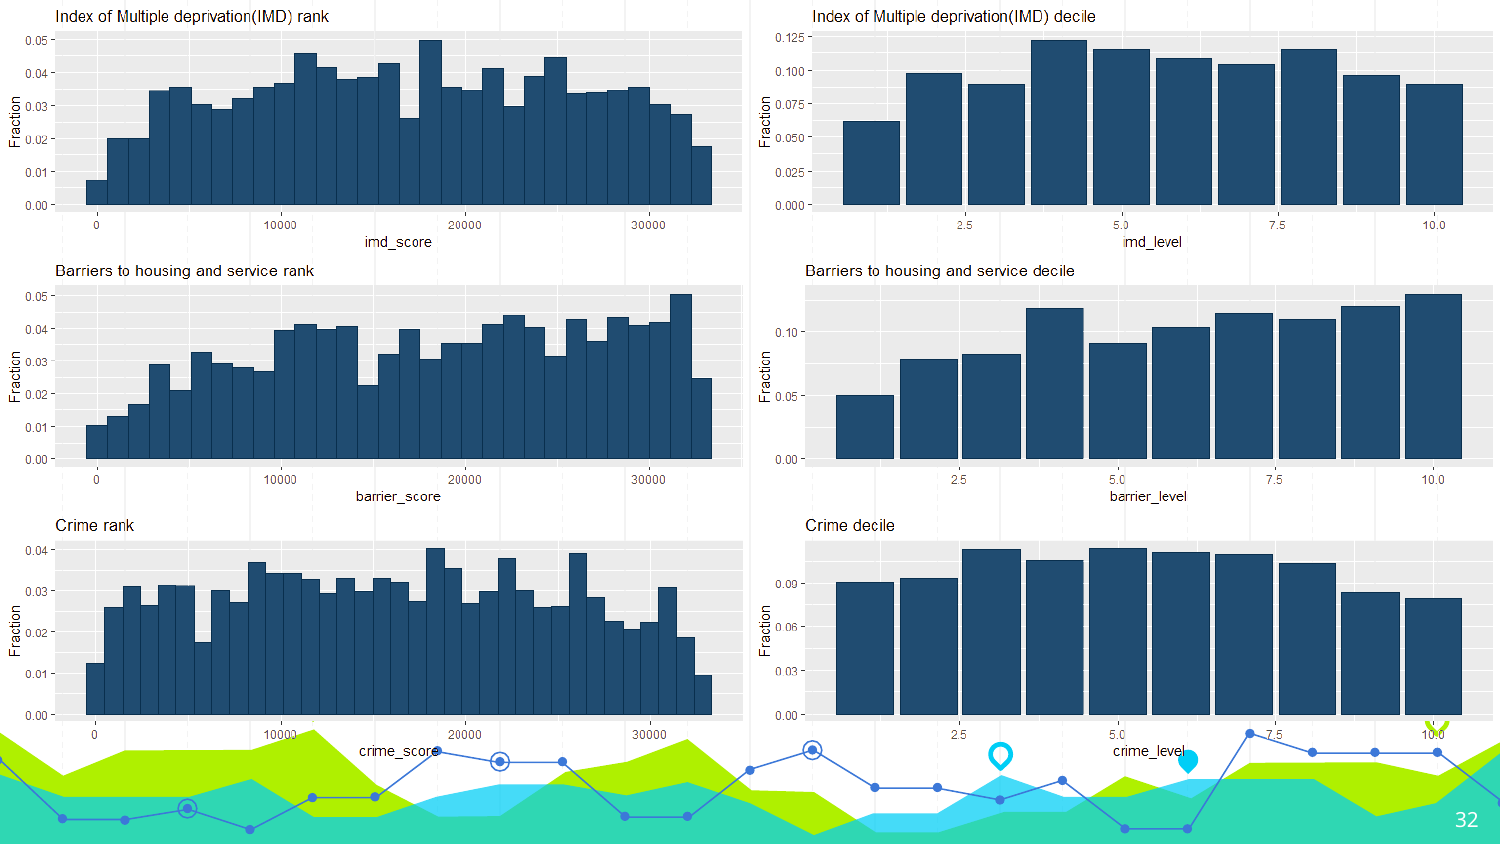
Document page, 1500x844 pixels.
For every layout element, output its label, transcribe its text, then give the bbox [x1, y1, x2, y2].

slide_number 32 [1403, 791, 1494, 844]
picture [0, 1, 1500, 765]
